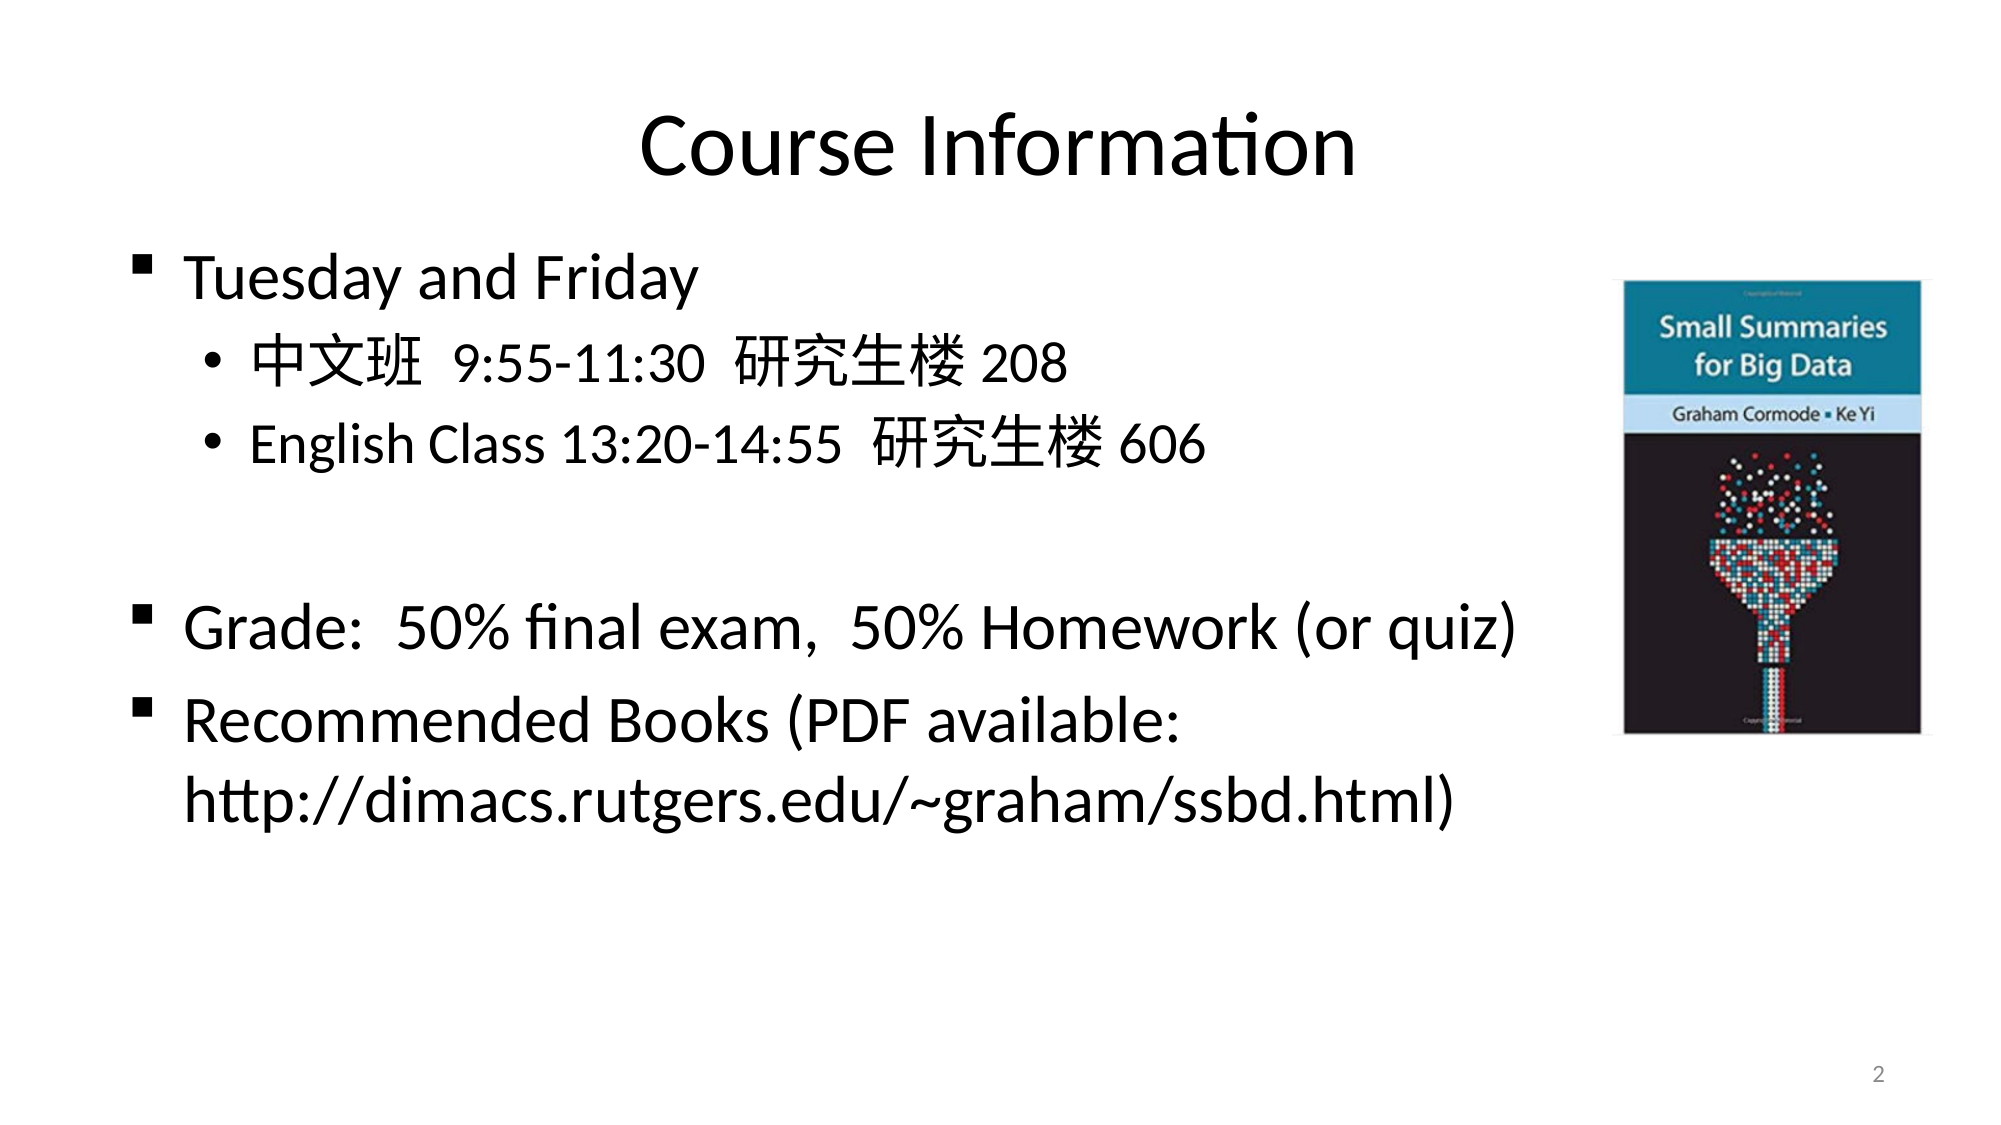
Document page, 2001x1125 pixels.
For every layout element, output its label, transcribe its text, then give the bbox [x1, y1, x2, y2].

list Tuesday and Friday 中文班 9:55-11:30 研究生楼208 English Class 13:20-14:55 研究生楼606 Grade: 50% final exam, 50% Homework (or quiz) Recommended Books (PDF available: http://dimacs.rutgers.edu/~graham/ssbd.html) [112, 224, 1913, 850]
picture [1612, 274, 1933, 751]
slide_number 2 [1433, 1042, 1900, 1103]
title Course Information [99, 45, 1900, 233]
